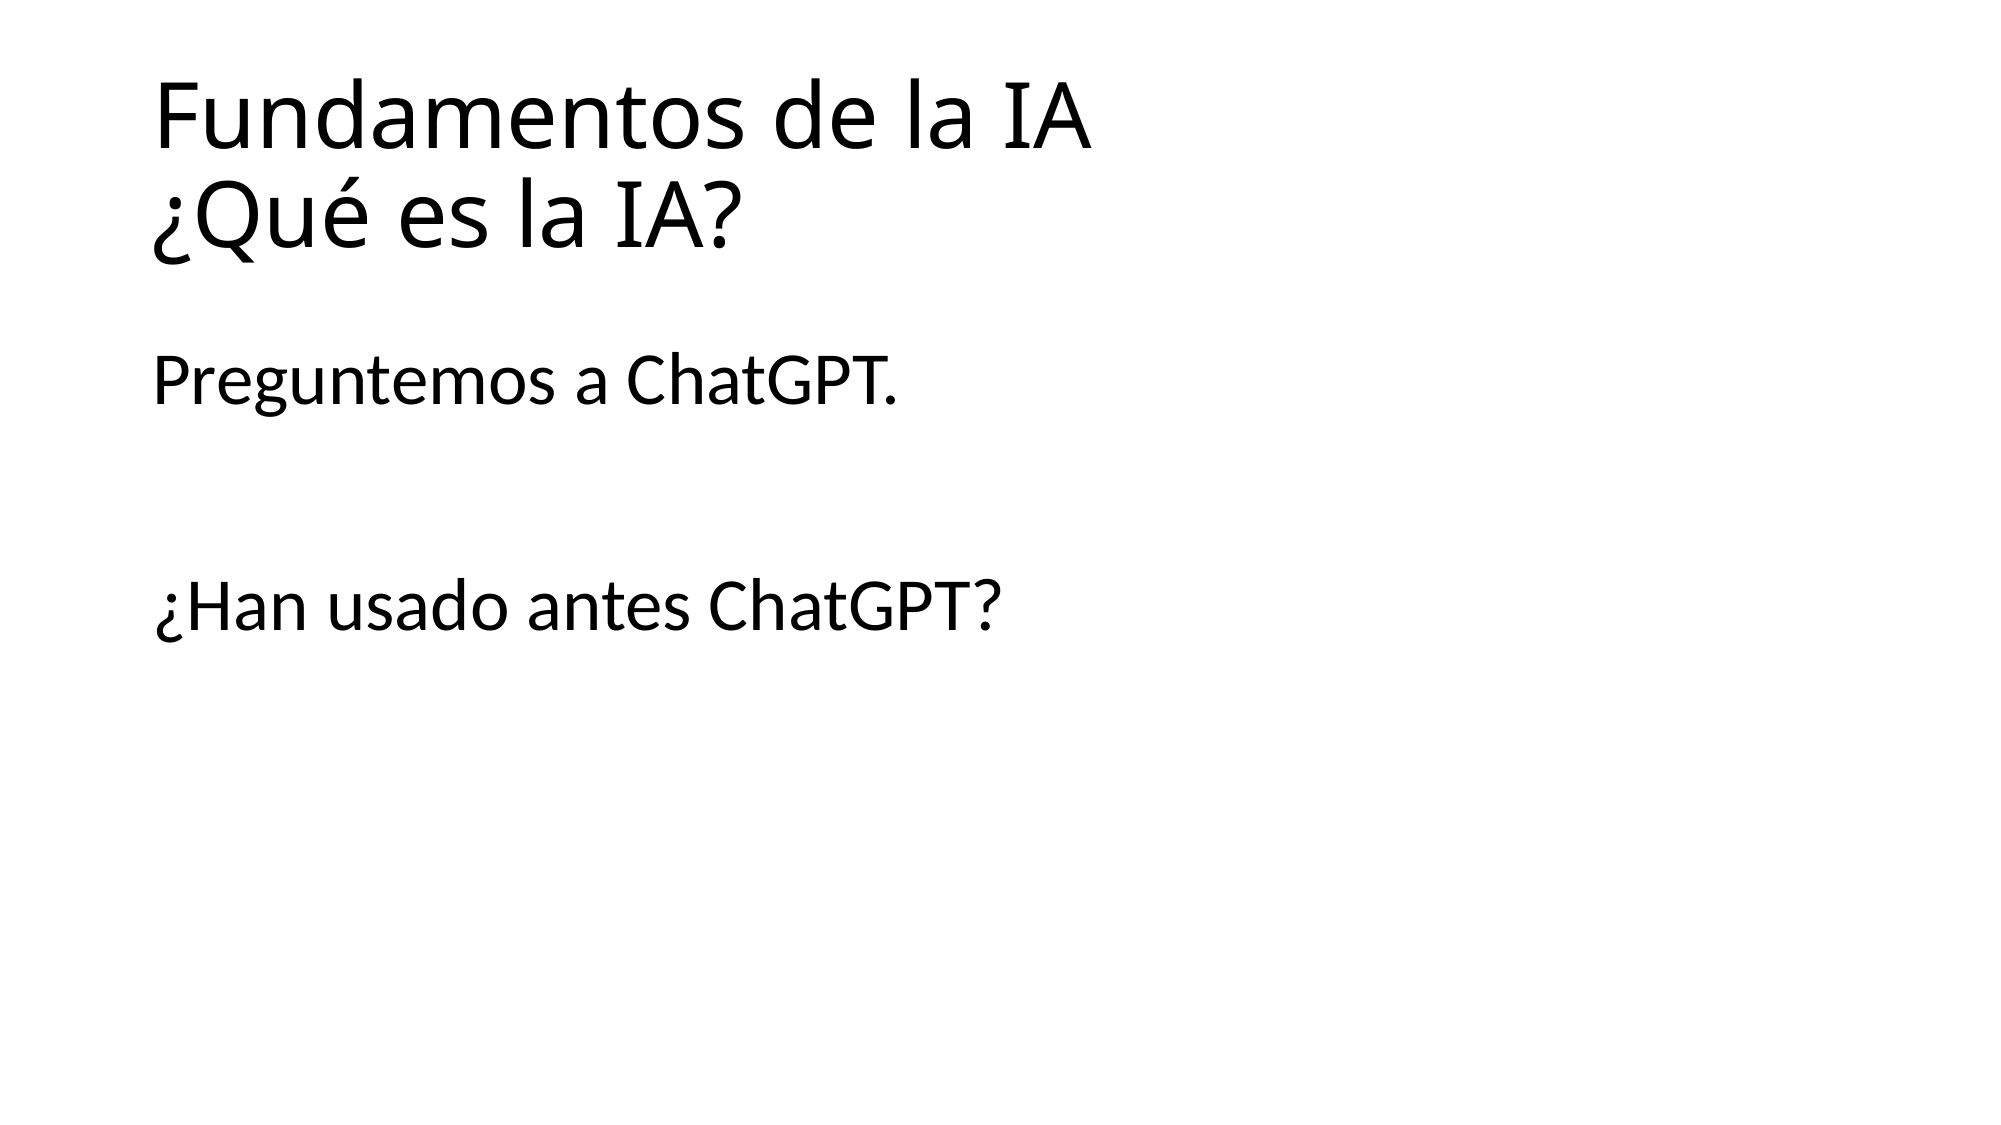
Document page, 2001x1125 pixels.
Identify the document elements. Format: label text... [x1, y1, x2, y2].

text_box Preguntemos a ChatGPT. ¿Han usado antes ChatGPT? [137, 316, 1490, 879]
title Fundamentos de la IA ¿Qué es la IA? [137, 59, 1863, 278]
